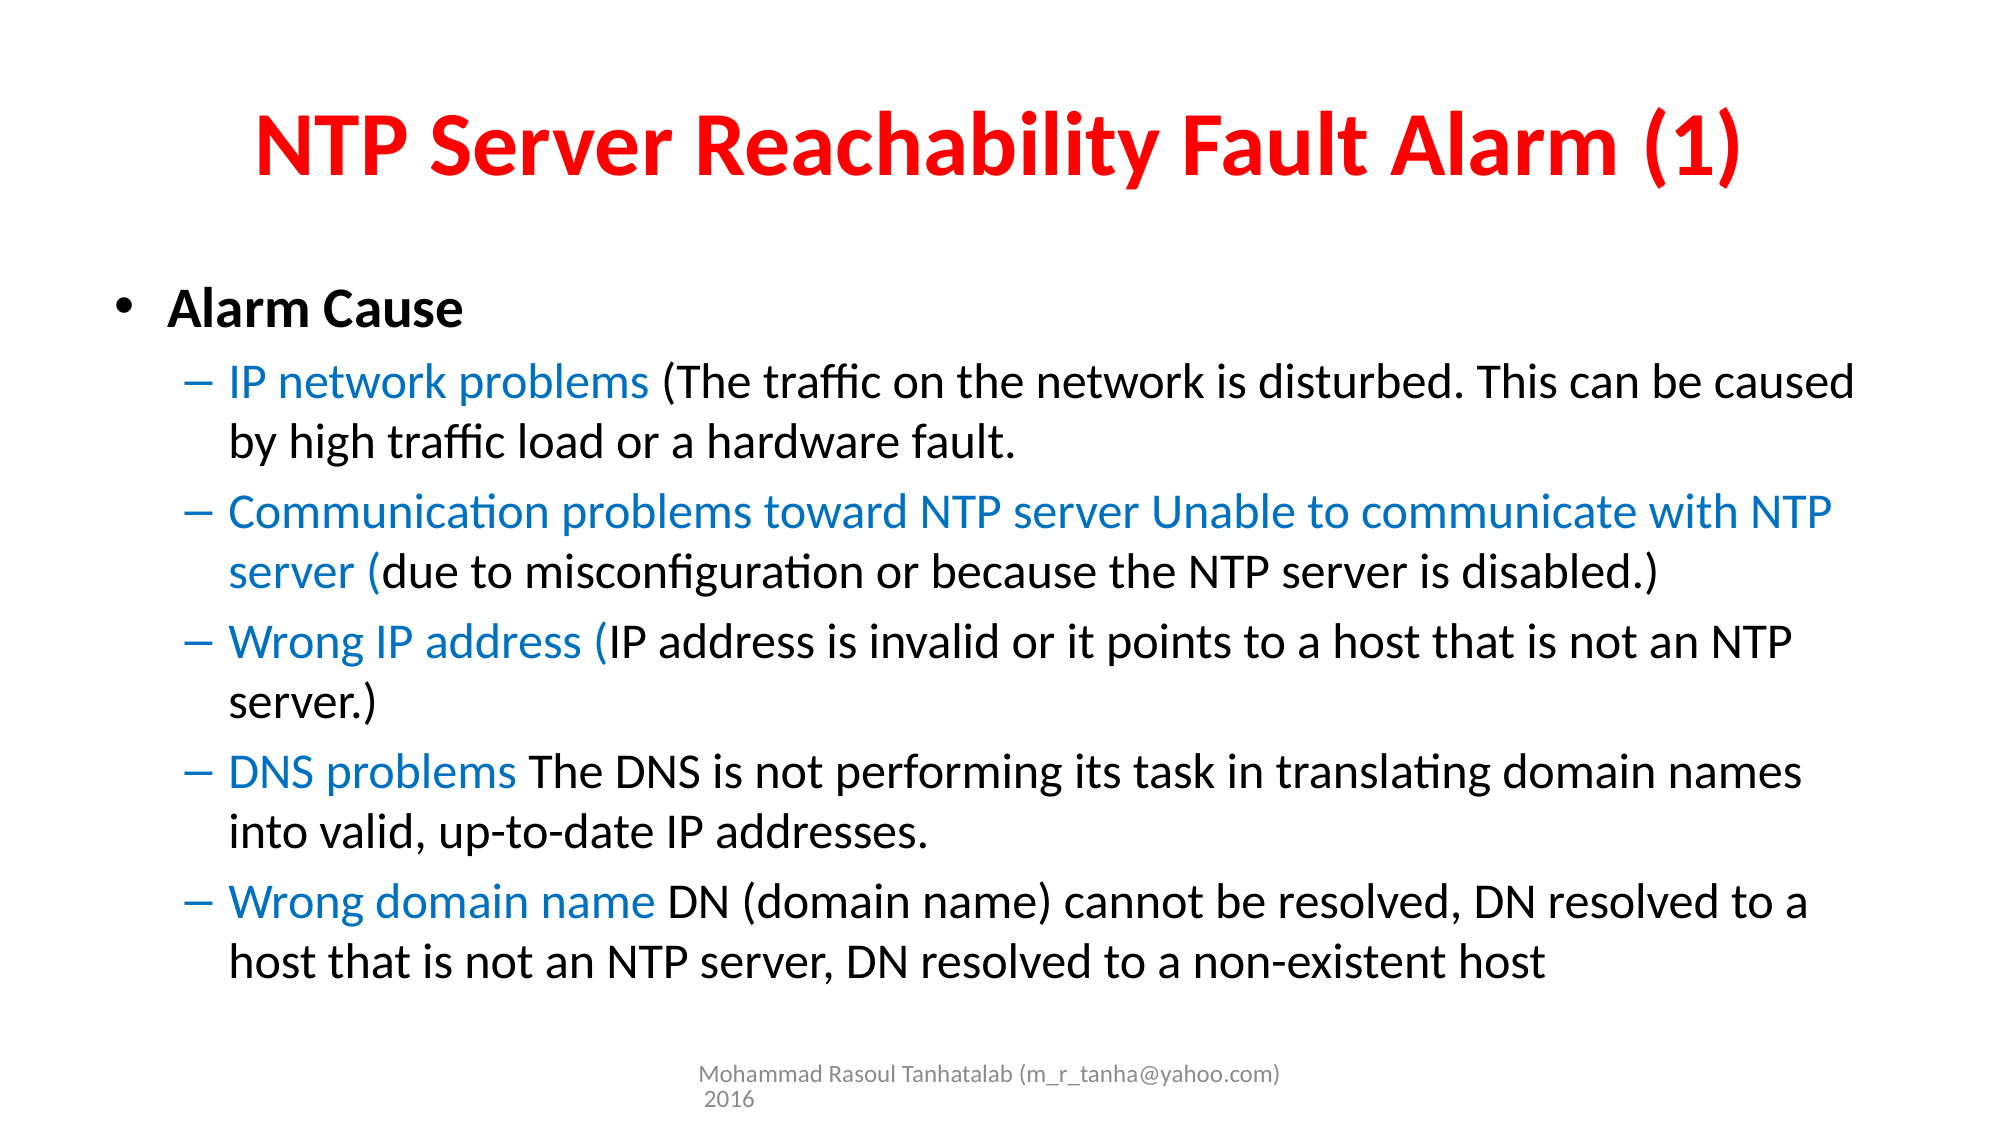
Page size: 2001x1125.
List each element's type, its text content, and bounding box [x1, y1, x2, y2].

footer Mohammad Rasoul Tanhatalab (m_r_tanha@yahoo.com) 2016 [683, 1042, 1317, 1103]
list Alarm Cause IP network problems (The traffic on the network is disturbed. This can be caused by high traffic load or a hardware fault. Communication problems toward NTP server Unable to communicate with NTP server (due to misconfiguration or because the NTP server is disabled.) Wrong IP address (IP address is invalid or it points to a host that is not an NTP server.) DNS problems The DNS is not performing its task in translating domain names into valid, up-to-date IP addresses. Wrong domain name DN (domain name) cannot be resolved, DN resolved to a host that is not an NTP server, DN resolved to a non-existent host [99, 262, 1900, 1005]
title NTP Server Reachability Fault Alarm (1) [99, 45, 1900, 233]
